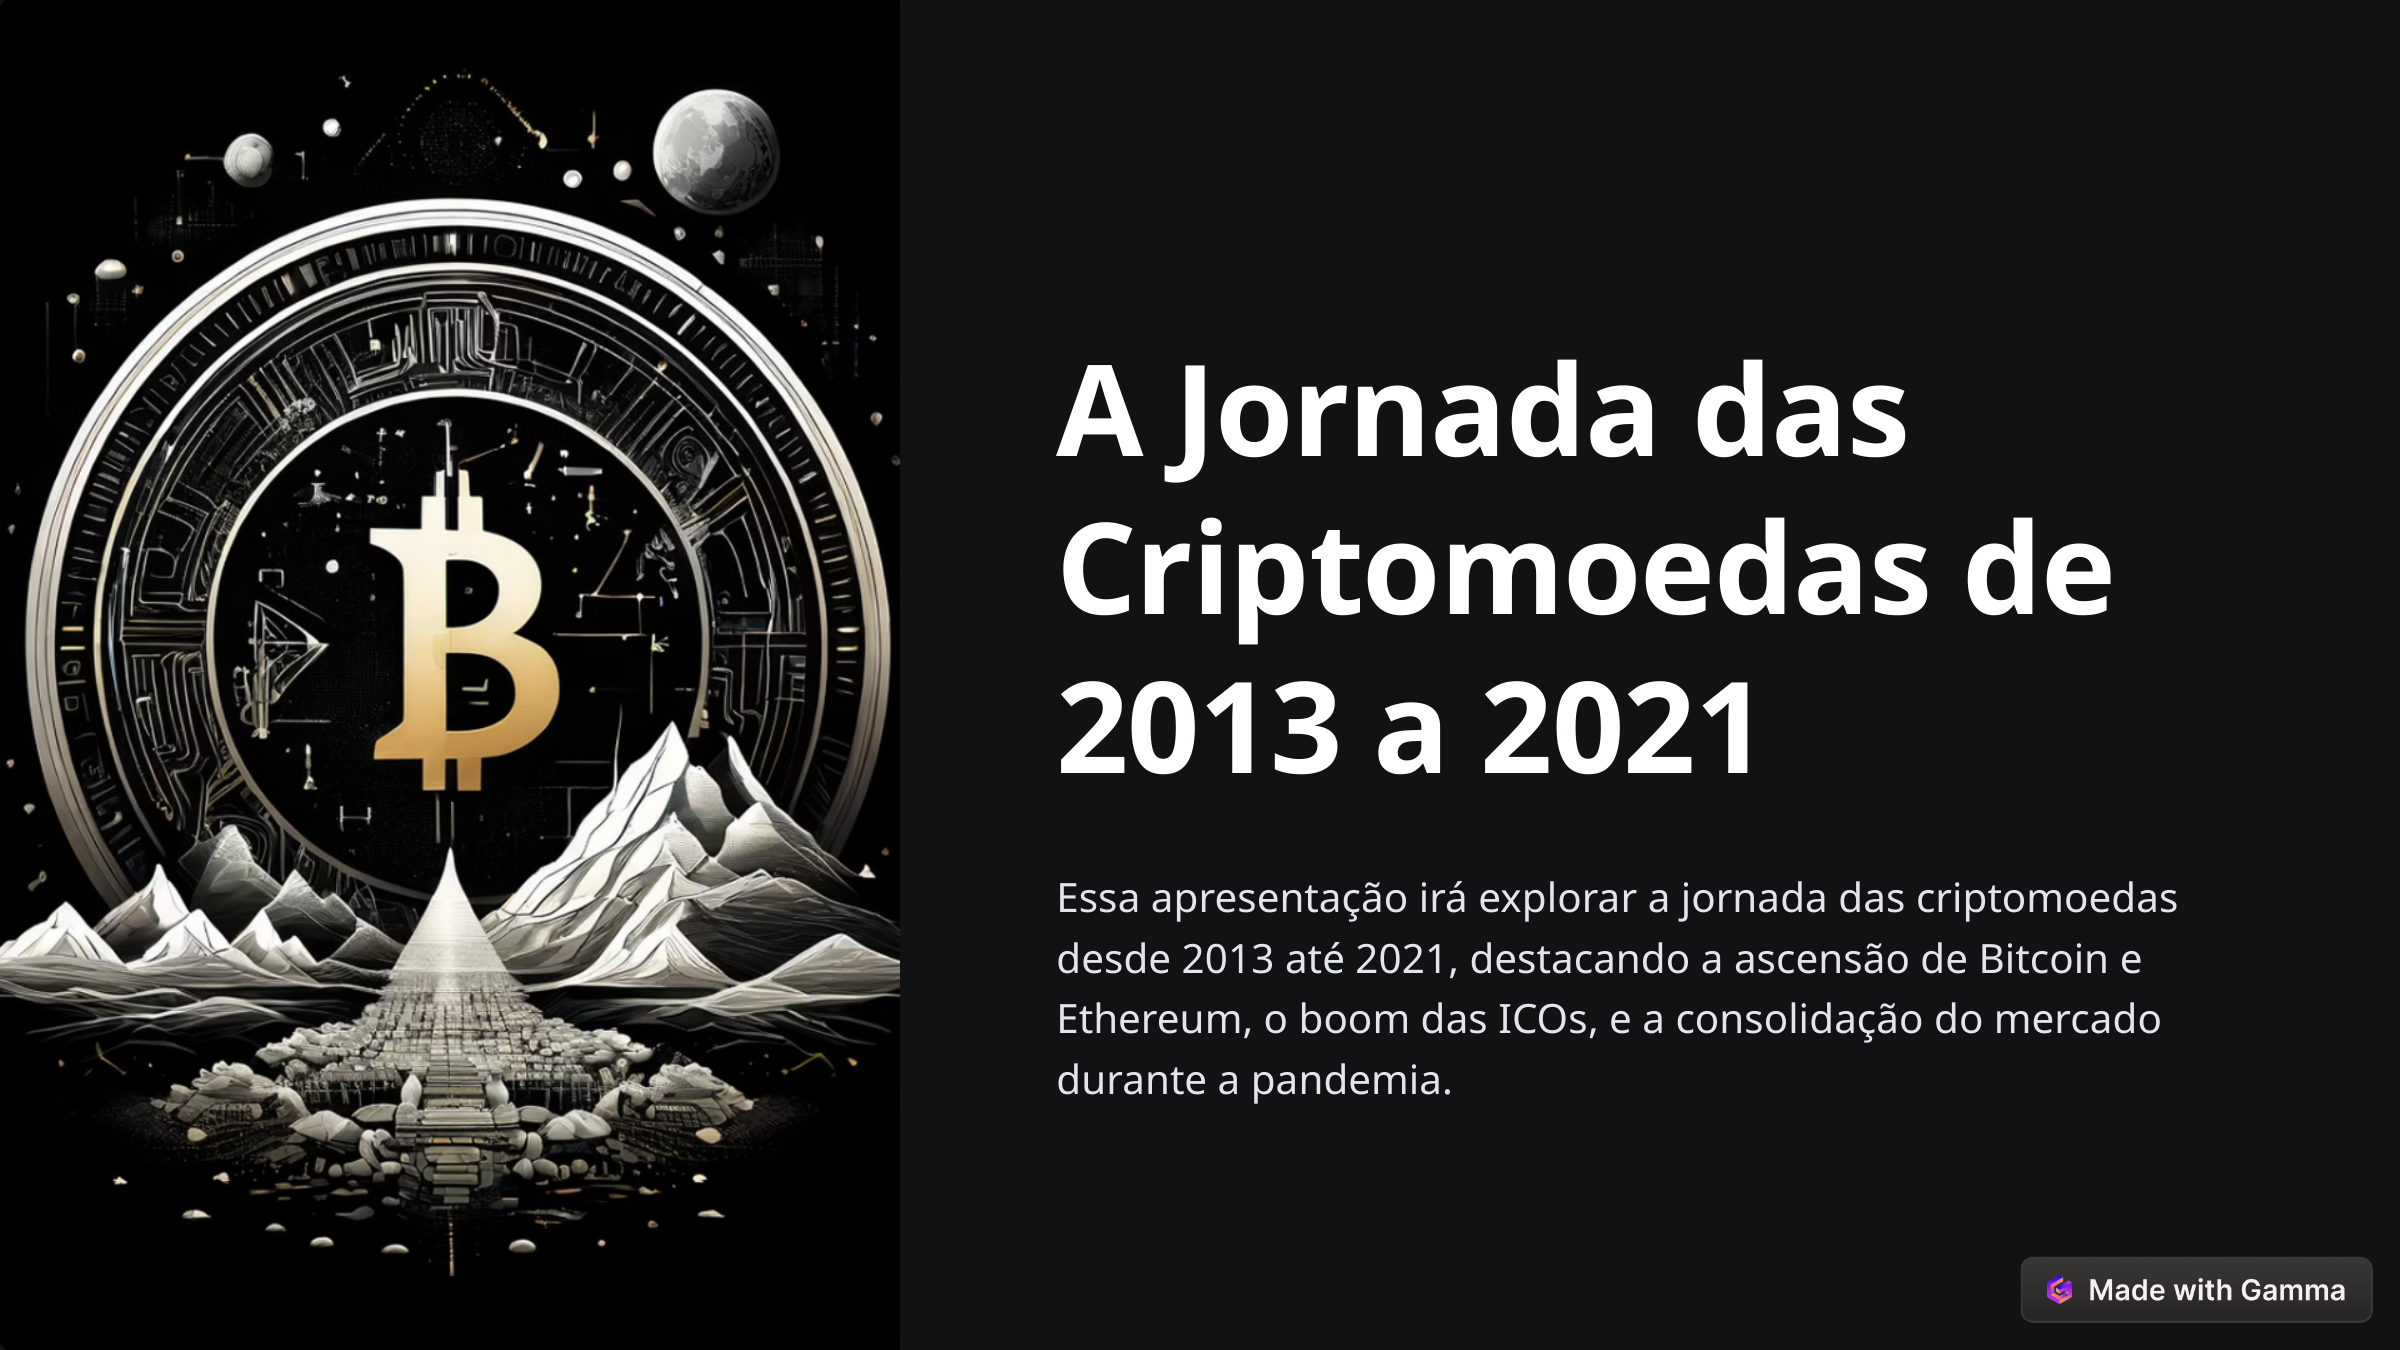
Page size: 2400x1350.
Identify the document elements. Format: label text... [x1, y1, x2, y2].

text_box [900, 0, 2400, 1350]
picture [2008, 1244, 2385, 1335]
picture [0, 0, 900, 1350]
text_box A Jornada das Criptomoedas de 2013 a 2021 [1041, 315, 2259, 792]
text_box Essa apresentação irá explorar a jornada das criptomoedas desde 2013 até 2021, destacando a ascensão de Bitcoin e Ethereum, o boom das ICOs, e a consolidação do mercado durante a pandemia. [1041, 852, 2259, 1035]
